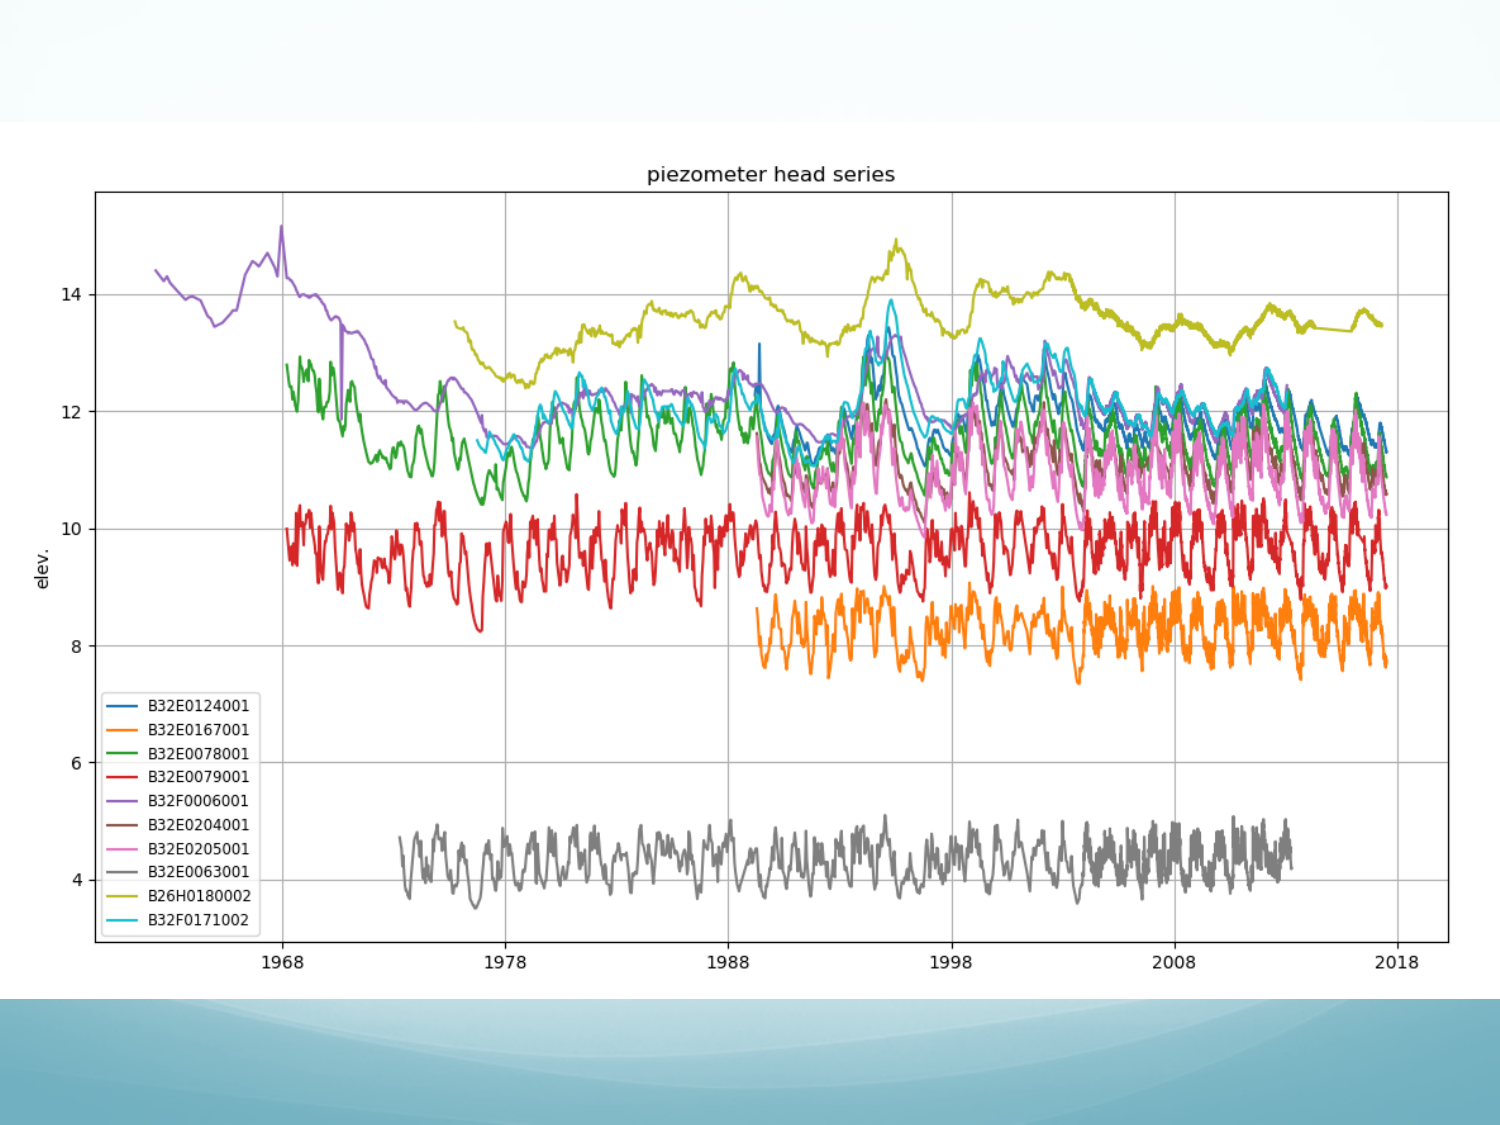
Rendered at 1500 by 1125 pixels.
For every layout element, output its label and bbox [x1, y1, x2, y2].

picture [0, 122, 1500, 1000]
